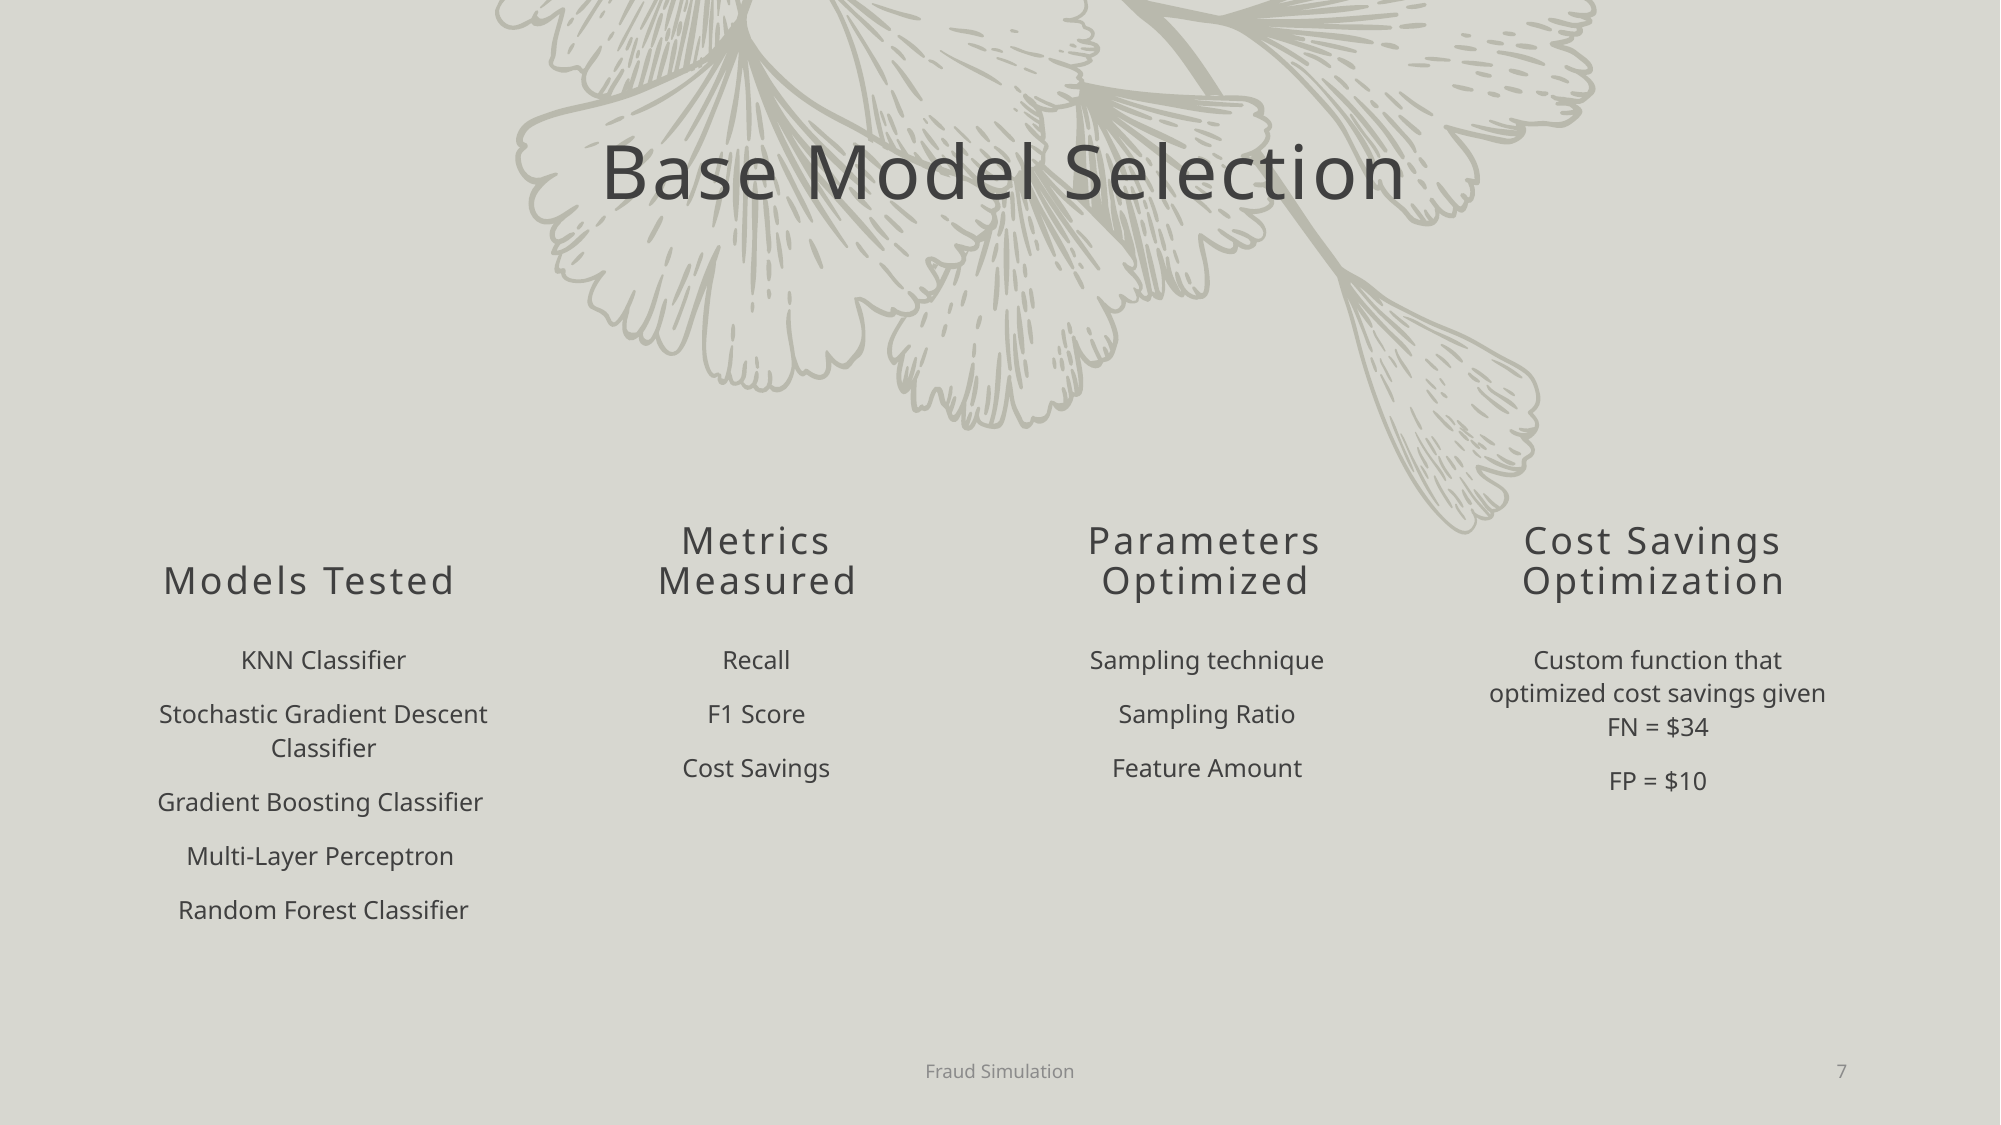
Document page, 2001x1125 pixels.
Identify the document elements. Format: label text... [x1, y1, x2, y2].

list Parameters Optimized [1016, 515, 1394, 611]
title Base Model Selection [142, 107, 1867, 243]
list Custom function that optimized cost savings given FN = $34 FP = $10 [1471, 633, 1846, 830]
list Metrics Measured [568, 515, 946, 611]
footer Fraud Simulation [662, 1042, 1338, 1103]
list KNN Classifier Stochastic Gradient Descent Classifier Gradient Boosting Classifier Multi-Layer Perceptron Random Forest Classifier [120, 633, 528, 969]
slide_number 7 [1412, 1042, 1863, 1103]
list Recall F1 Score Cost Savings [569, 633, 944, 830]
list Cost Savings Optimization [1465, 515, 1842, 611]
list Sampling technique Sampling Ratio Feature Amount [1020, 633, 1395, 830]
list Models Tested [120, 515, 497, 611]
